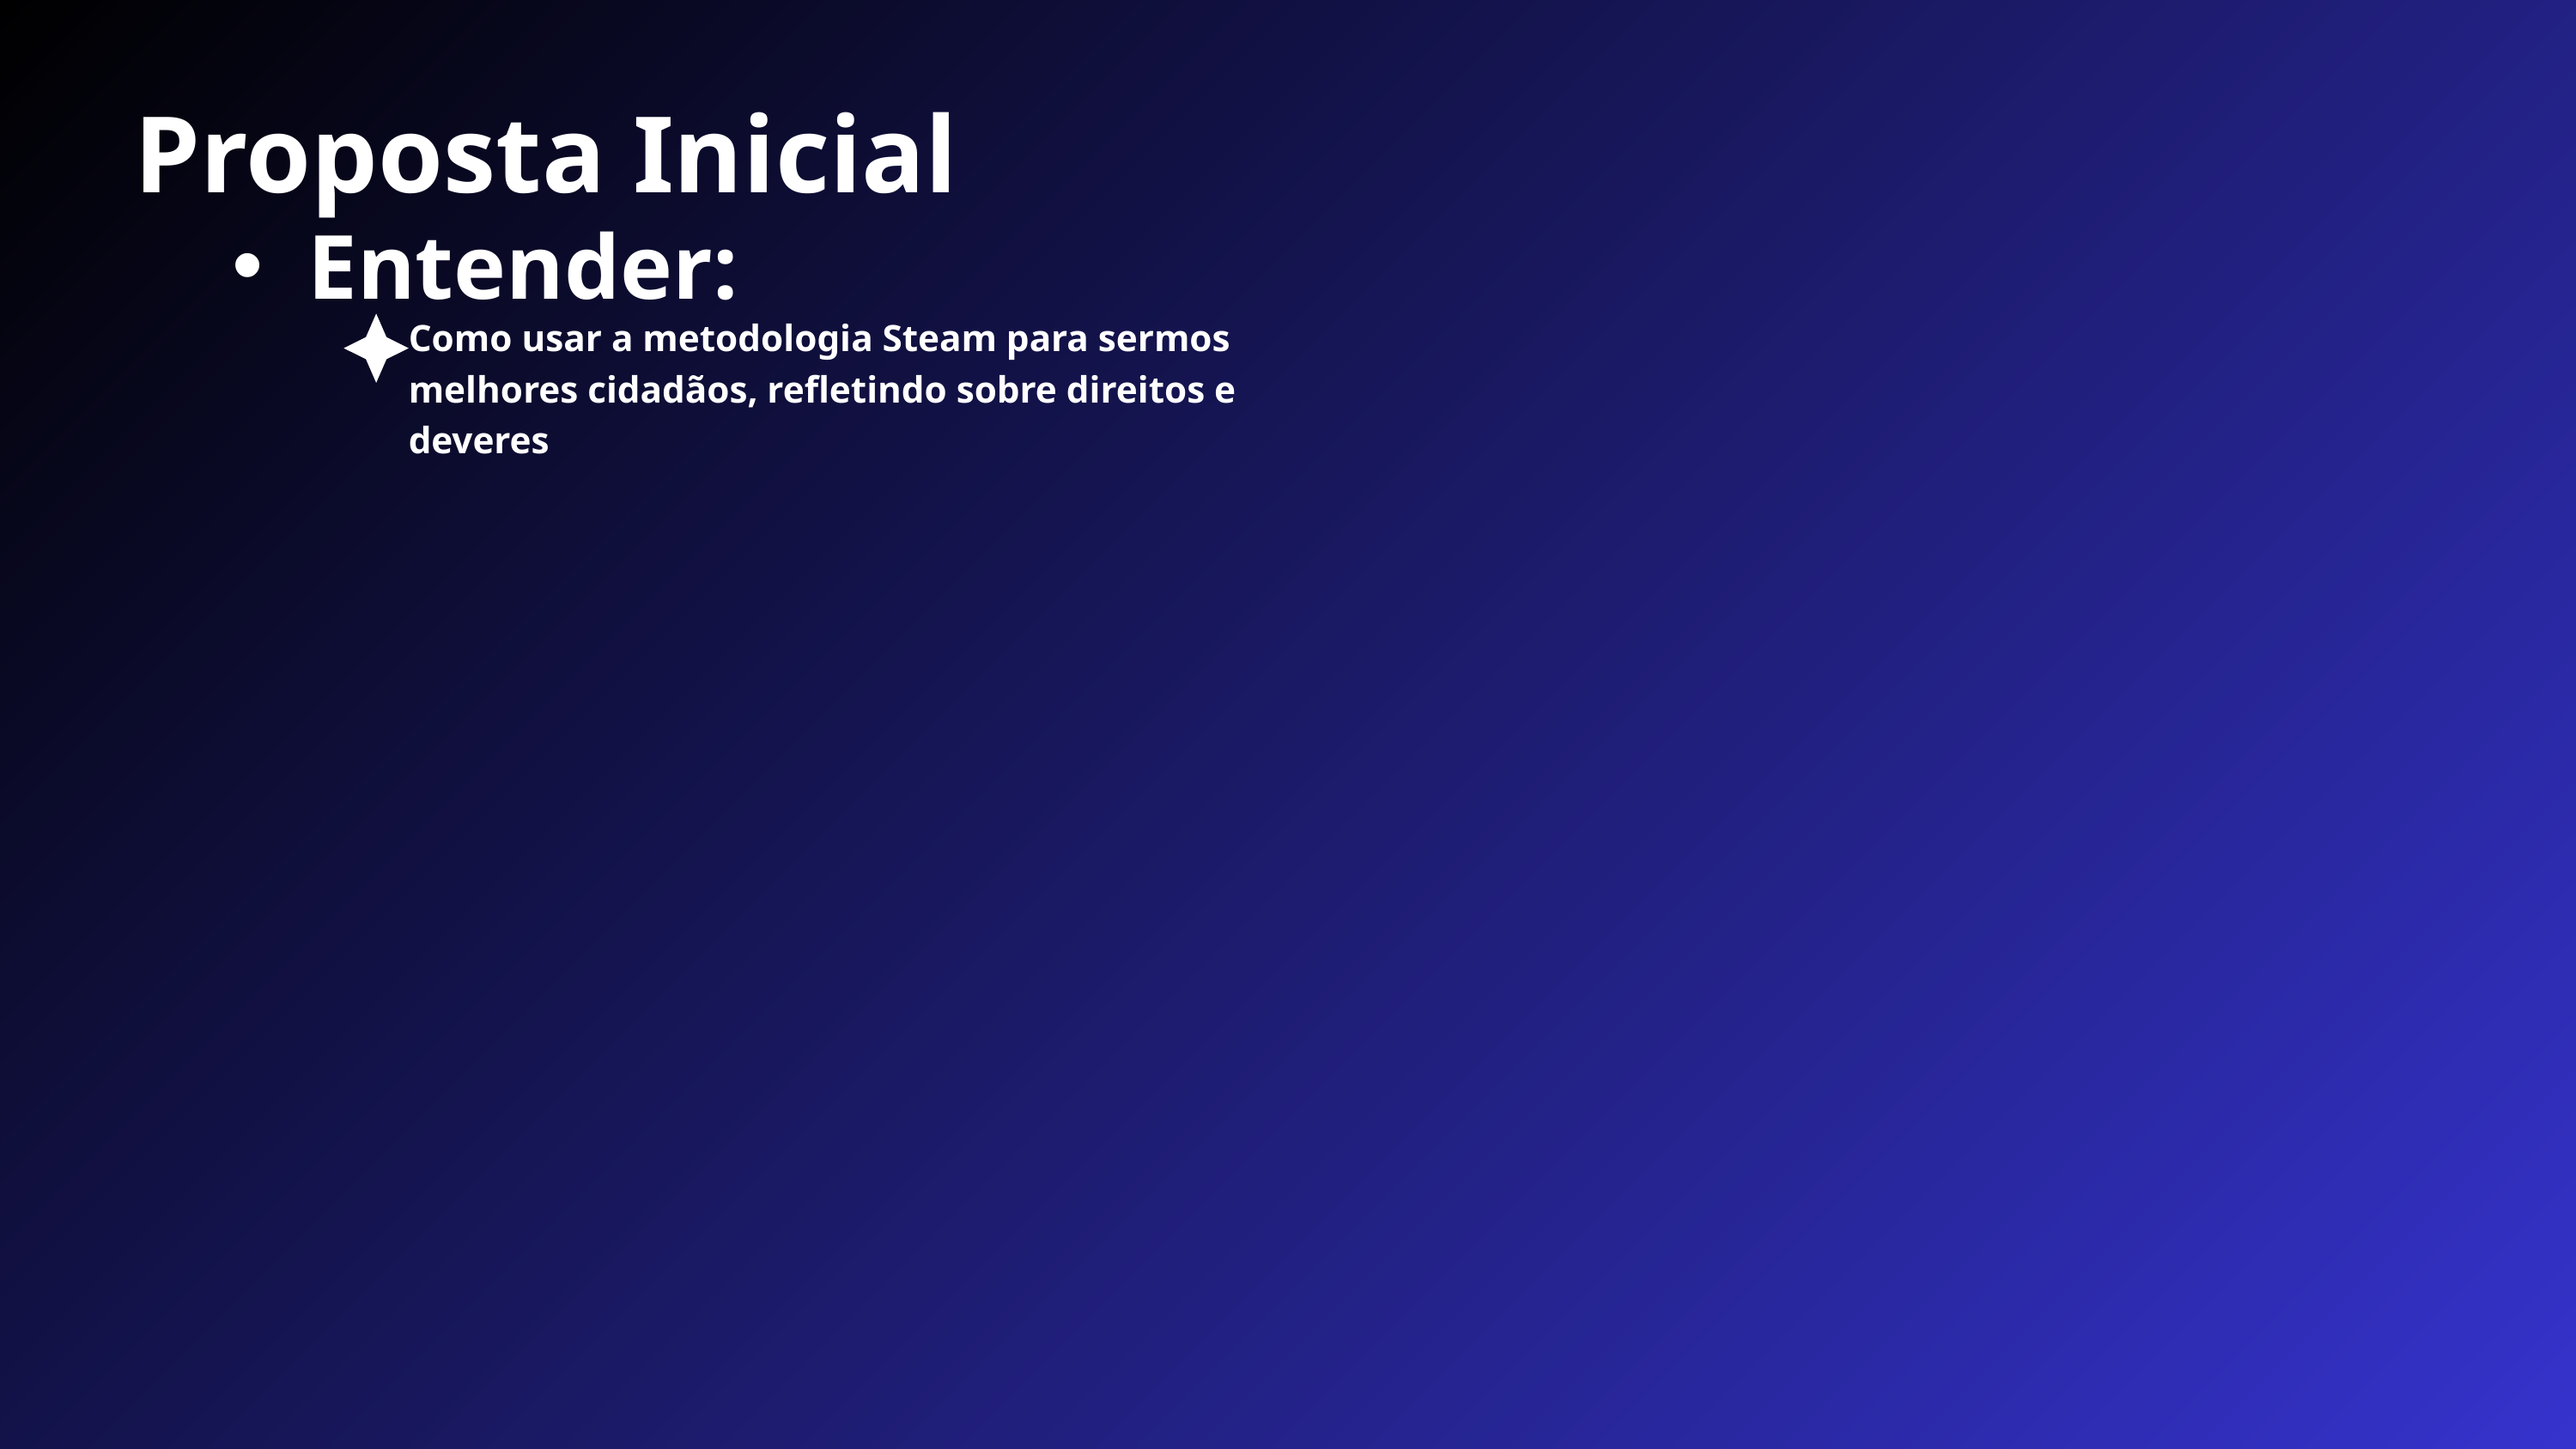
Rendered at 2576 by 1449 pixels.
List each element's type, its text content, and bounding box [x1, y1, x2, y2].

text_box Entender: [134, 192, 761, 318]
text_box Proposta Inicial [95, 65, 998, 214]
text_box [343, 313, 410, 384]
text_box Como usar a metodologia Steam para sermos melhores cidadãos, refletindo sobre direitos e deveres [408, 308, 1266, 461]
